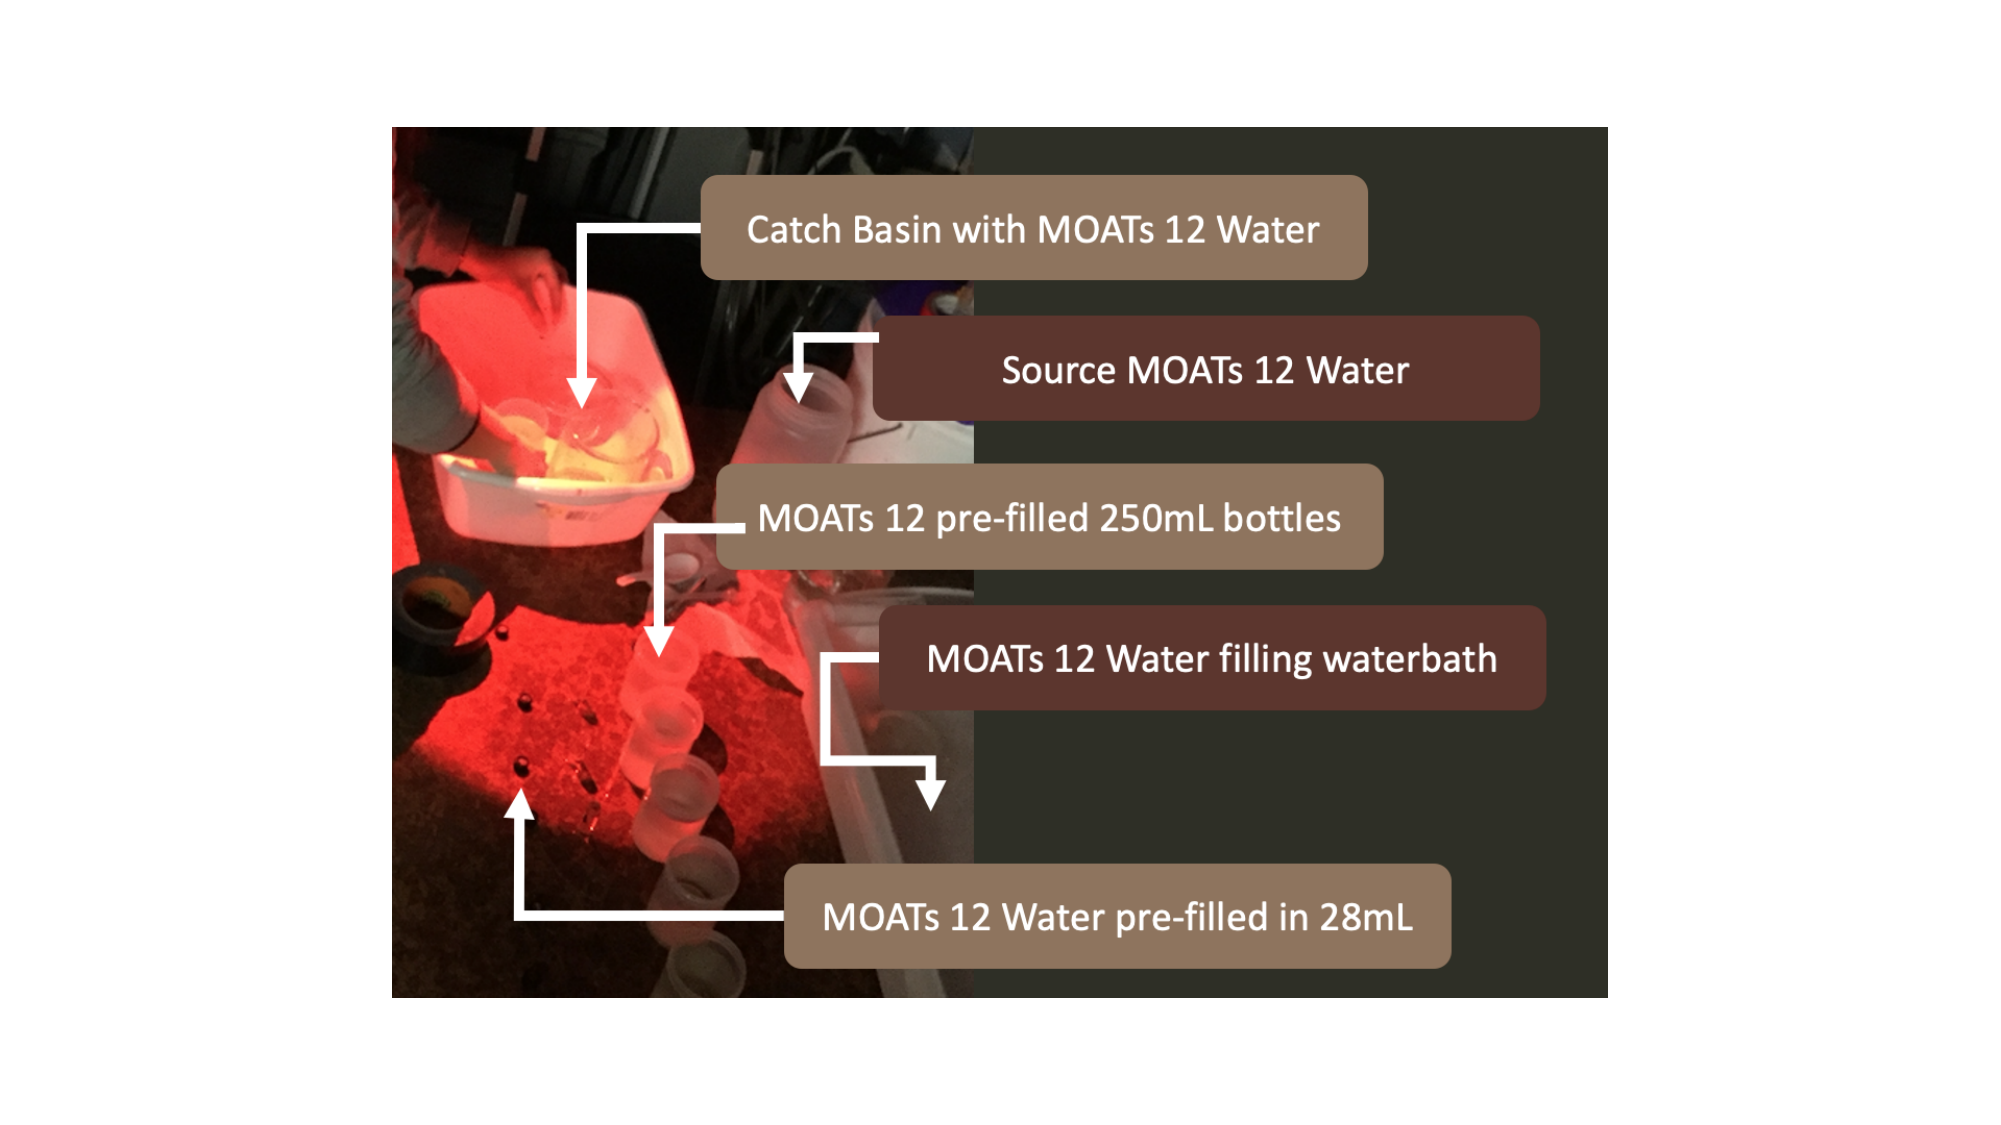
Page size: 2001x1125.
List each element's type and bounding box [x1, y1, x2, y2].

picture [392, 126, 1608, 998]
